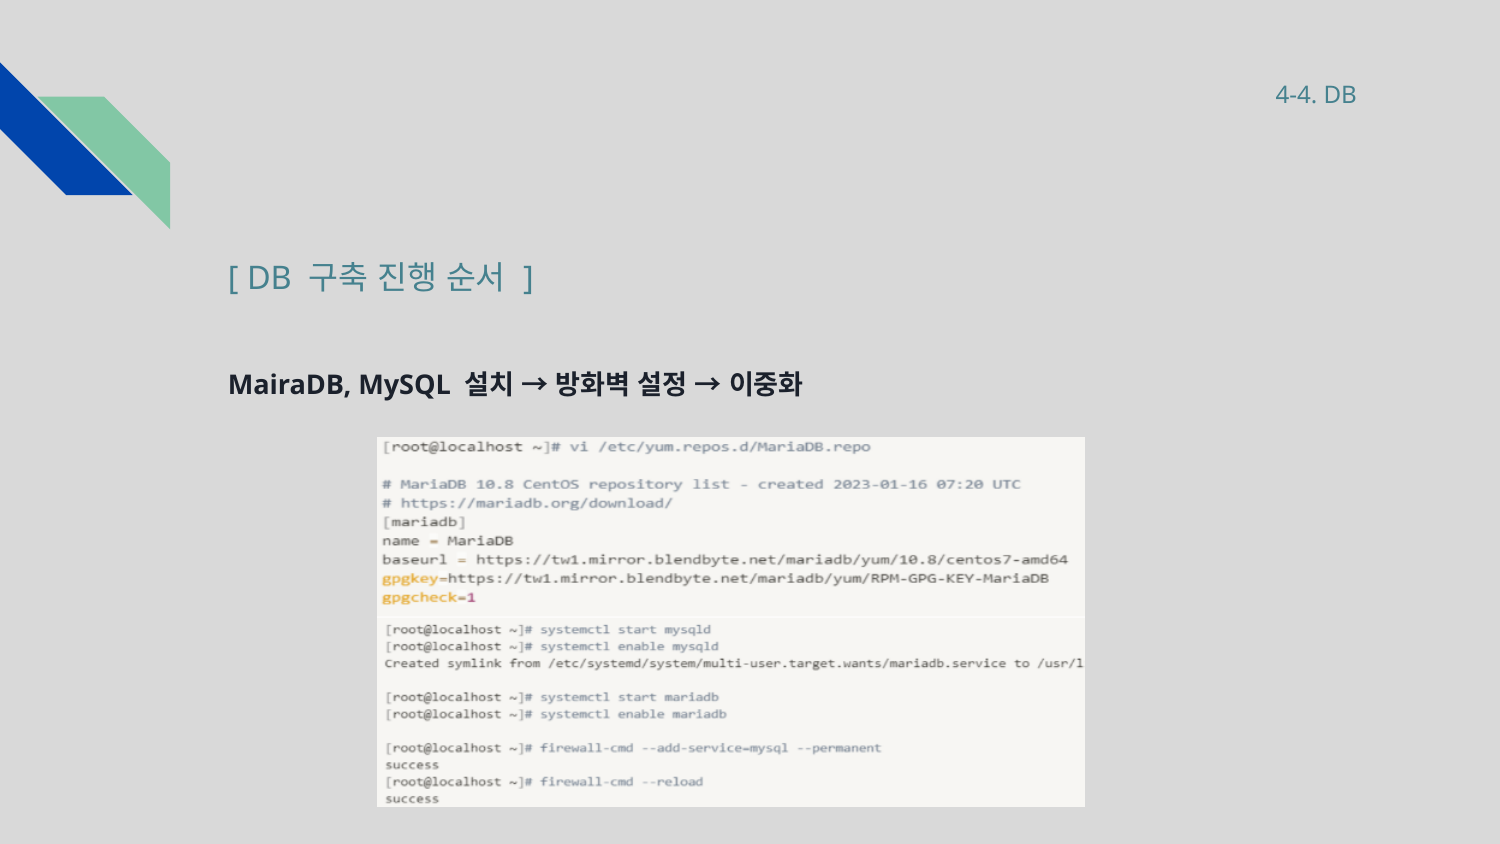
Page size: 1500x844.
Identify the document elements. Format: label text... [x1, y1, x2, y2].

title [ DB 구축 진행 순서 ] [212, 241, 875, 306]
picture [376, 437, 1085, 807]
list MairaDB, MySQL 설치 → 방화벽 설정 → 이중화 [212, 347, 1368, 735]
title 4-4. DB [1056, 64, 1373, 129]
